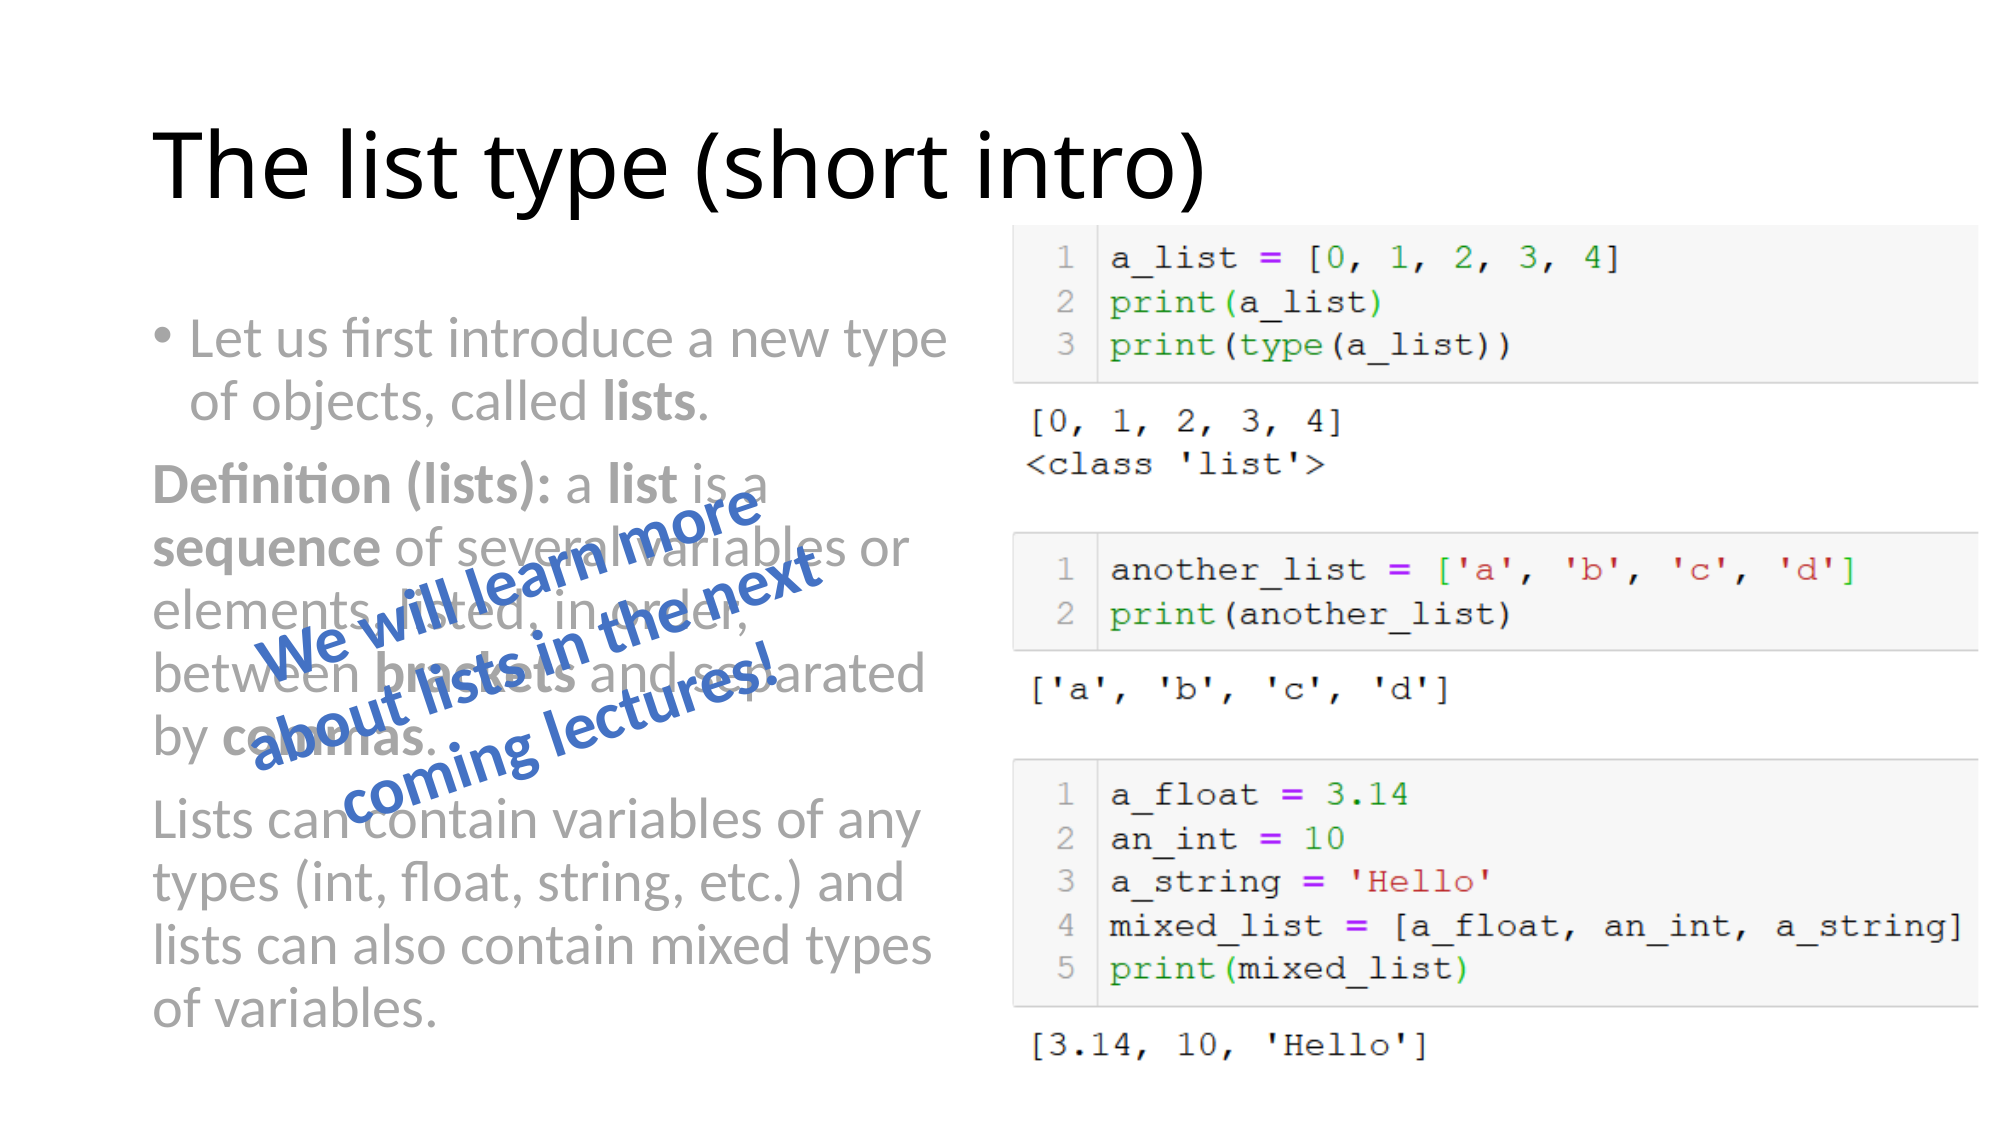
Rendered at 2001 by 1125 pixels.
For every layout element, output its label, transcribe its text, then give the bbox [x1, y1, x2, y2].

text_box We will learn more about lists in the next coming lectures! [152, 418, 913, 888]
list Let us first introduce a new type of objects, called lists. Definition (lists): a list is a sequence of several variables or elements, listed, in order, between brackets and separated by commas. Lists can contain variables of any types (int, float, string, etc.) and lists can also contain mixed types of variables. [137, 299, 988, 1111]
title The list type (short intro) [137, 59, 1863, 278]
picture [1012, 225, 1979, 1084]
